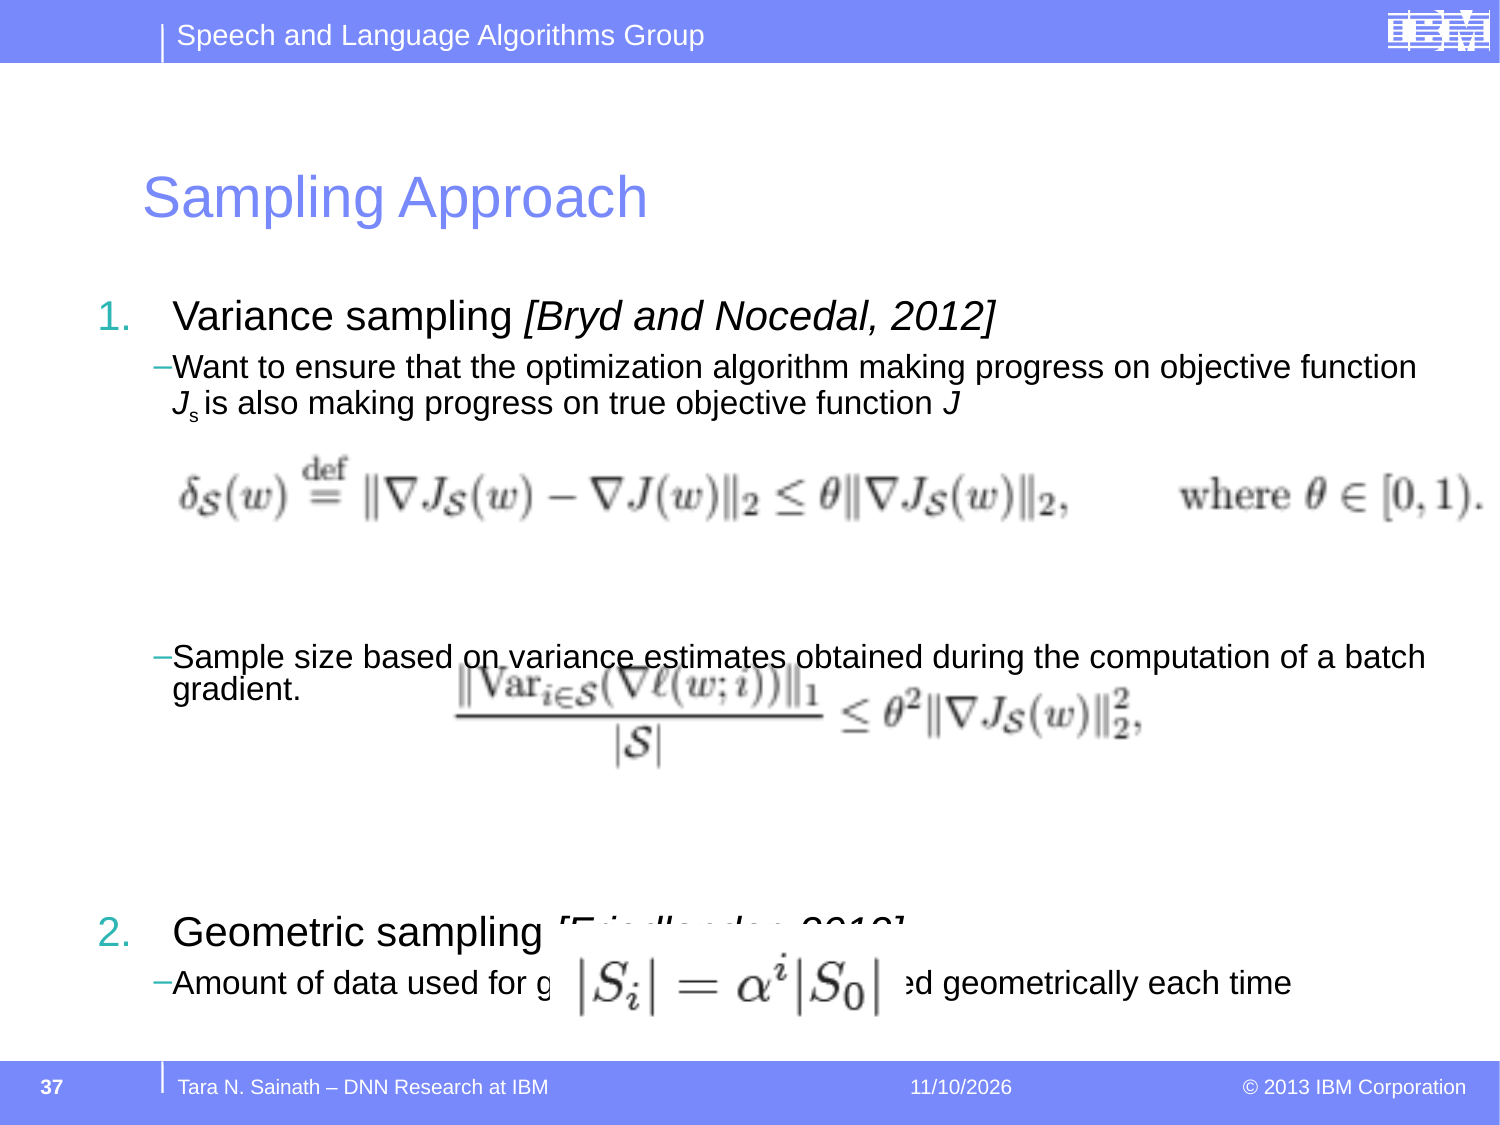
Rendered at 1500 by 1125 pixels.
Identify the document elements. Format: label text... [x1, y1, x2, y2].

slide_number 37 [25, 1066, 191, 1119]
title Sampling Approach [127, 83, 1398, 238]
picture [162, 449, 1500, 555]
picture [549, 924, 907, 1038]
footer Tara N. Sainath – DNN Research at IBM [162, 1066, 850, 1107]
list Variance sampling [Bryd and Nocedal, 2012] Want to ensure that the optimization algorithm making progress on objective function Js is also making progress on true objective function J Sample size based on variance estimates obtained during the computation of a batch gradient. Geometric sampling [Friedlander, 2012] Amount of data used for gradient and CG increased geometrically each time [82, 291, 1463, 1000]
picture [424, 637, 1172, 788]
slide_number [895, 1066, 1215, 1107]
